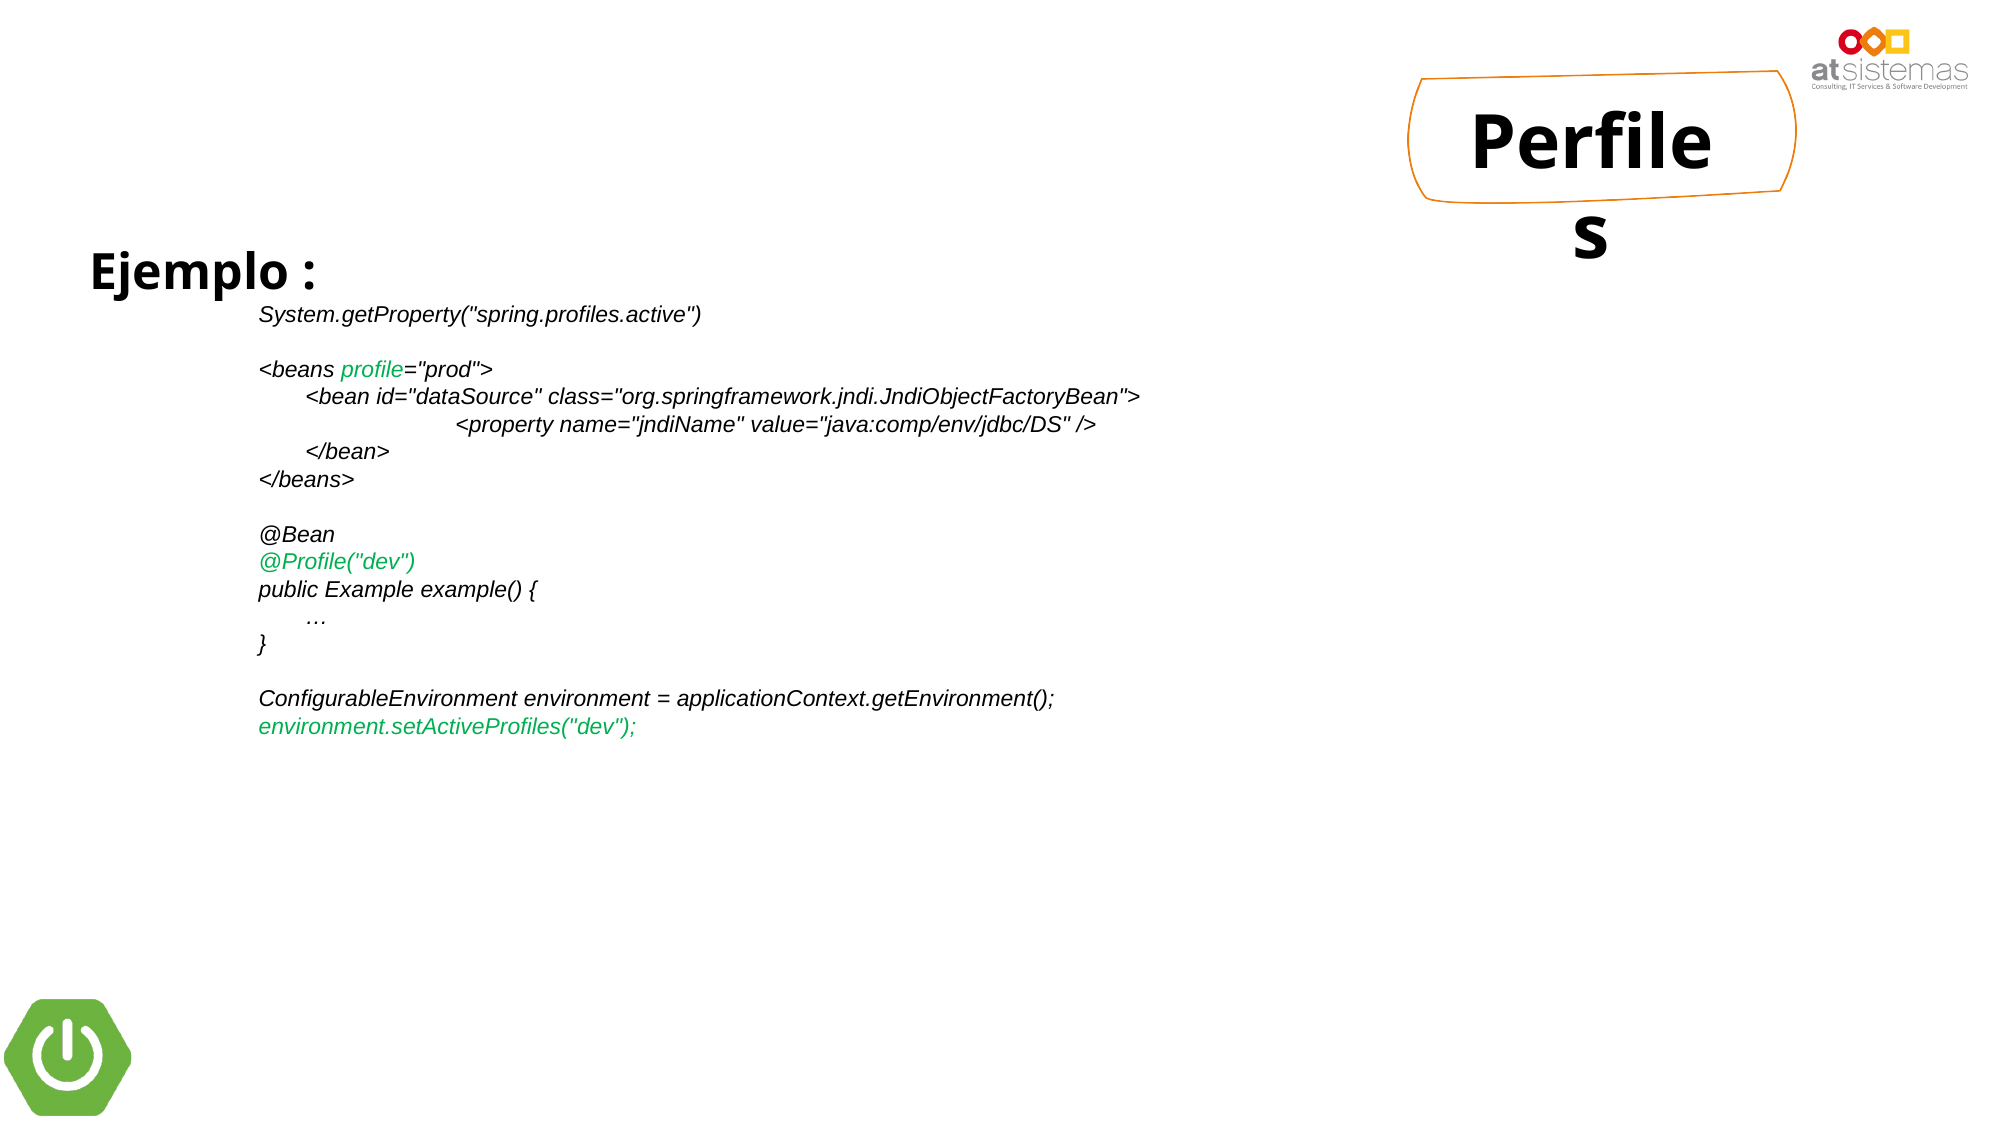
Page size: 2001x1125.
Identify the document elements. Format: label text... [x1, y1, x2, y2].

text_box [1407, 70, 1797, 204]
picture [0, 989, 135, 1125]
picture [1787, 2, 1992, 113]
text_box Ejemplo : System.getProperty("spring.profiles.active") <beans profile="prod"> <bean id="dataSource" class="org.springframework.jndi.JndiObjectFactoryBean"> <property name="jndiName" value="java:comp/env/jdbc/DS" /> </bean> </beans> @Bean @Profile("dev") public Example example() { … } ConfigurableEnvironment environment = applicationContext.getEnvironment(); environment.setActiveProfiles("dev"); [75, 232, 1673, 747]
